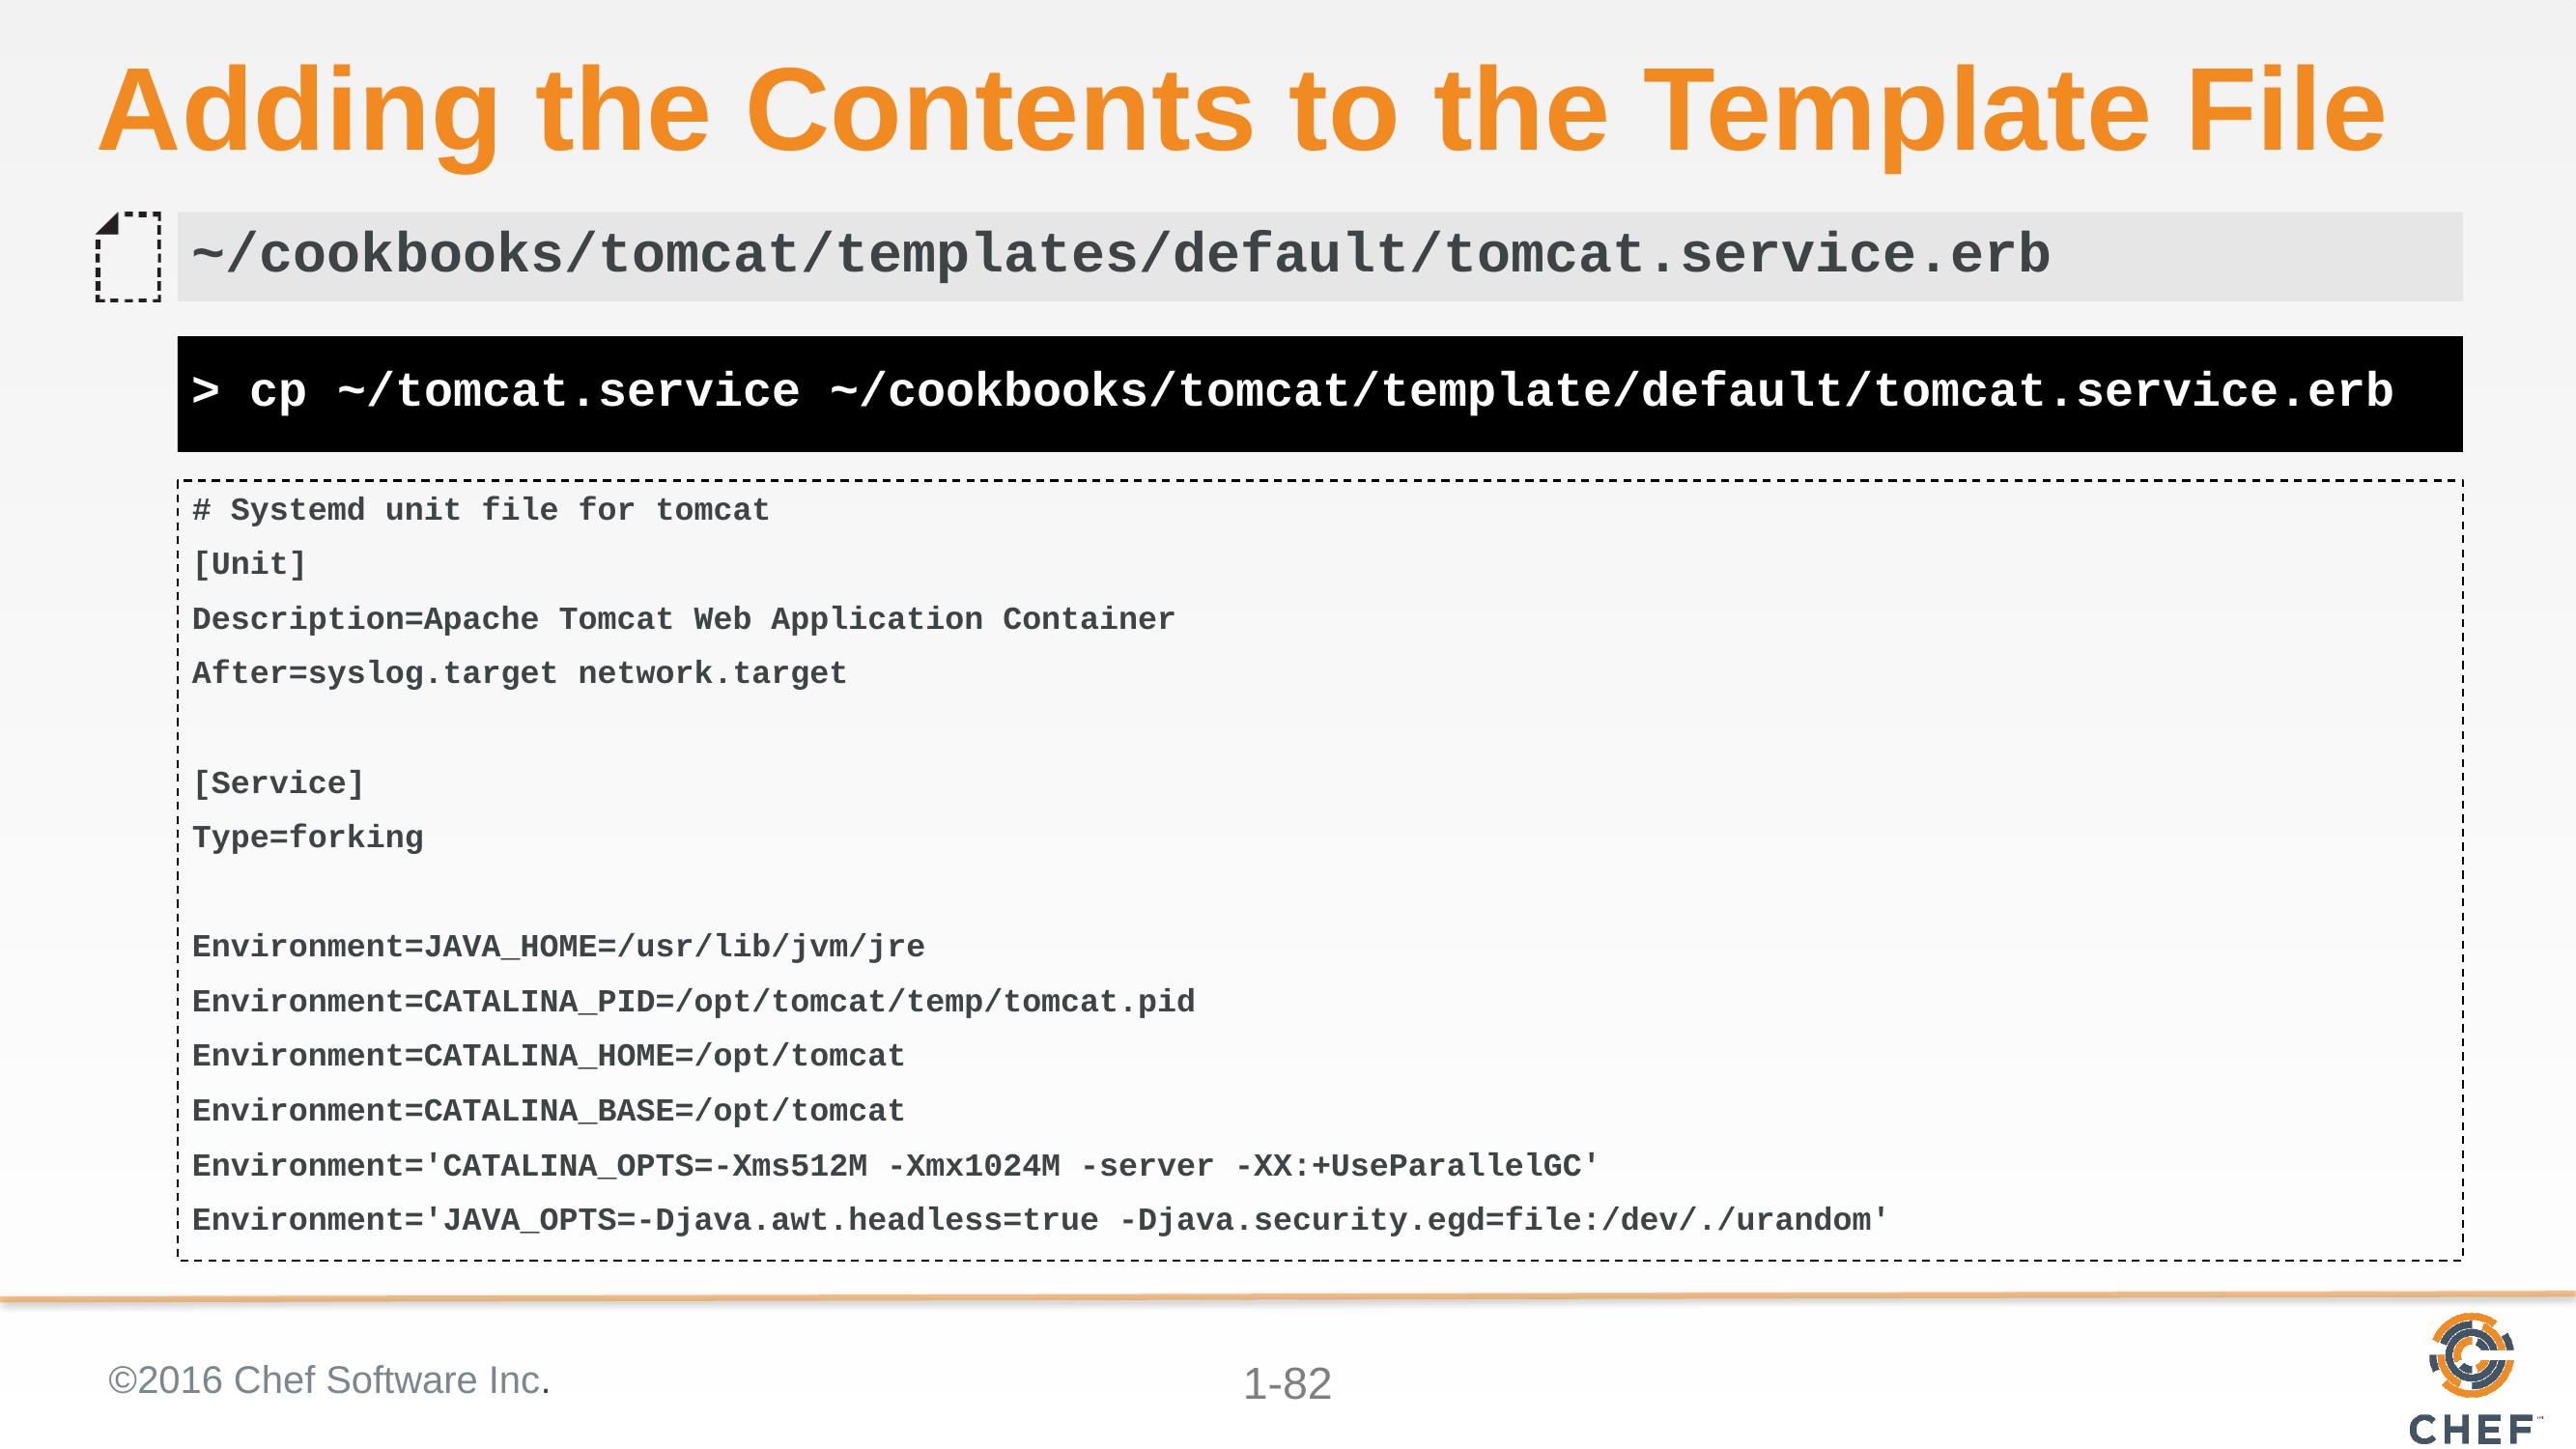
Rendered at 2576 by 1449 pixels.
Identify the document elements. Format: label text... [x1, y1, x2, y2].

list ~/cookbooks/tomcat/templates/default/tomcat.service.erb [177, 212, 2463, 302]
list # Systemd unit file for tomcat [Unit] Description=Apache Tomcat Web Application Container After=syslog.target network.target [Service] Type=forking Environment=JAVA_HOME=/usr/lib/jvm/jre Environment=CATALINA_PID=/opt/tomcat/temp/tomcat.pid Environment=CATALINA_HOME=/opt/tomcat Environment=CATALINA_BASE=/opt/tomcat Environment='CATALINA_OPTS=-Xms512M -Xmx1024M -server -XX:+UseParallelGC' Environment='JAVA_OPTS=-Djava.awt.headless=true -Djava.security.egd=file:/dev/./urandom' [177, 479, 2464, 1262]
title Adding the Contents to the Template File [96, 48, 2463, 180]
picture [2399, 1297, 2551, 1449]
list > cp ~/tomcat.service ~/cookbooks/tomcat/template/default/tomcat.service.erb [177, 336, 2463, 452]
